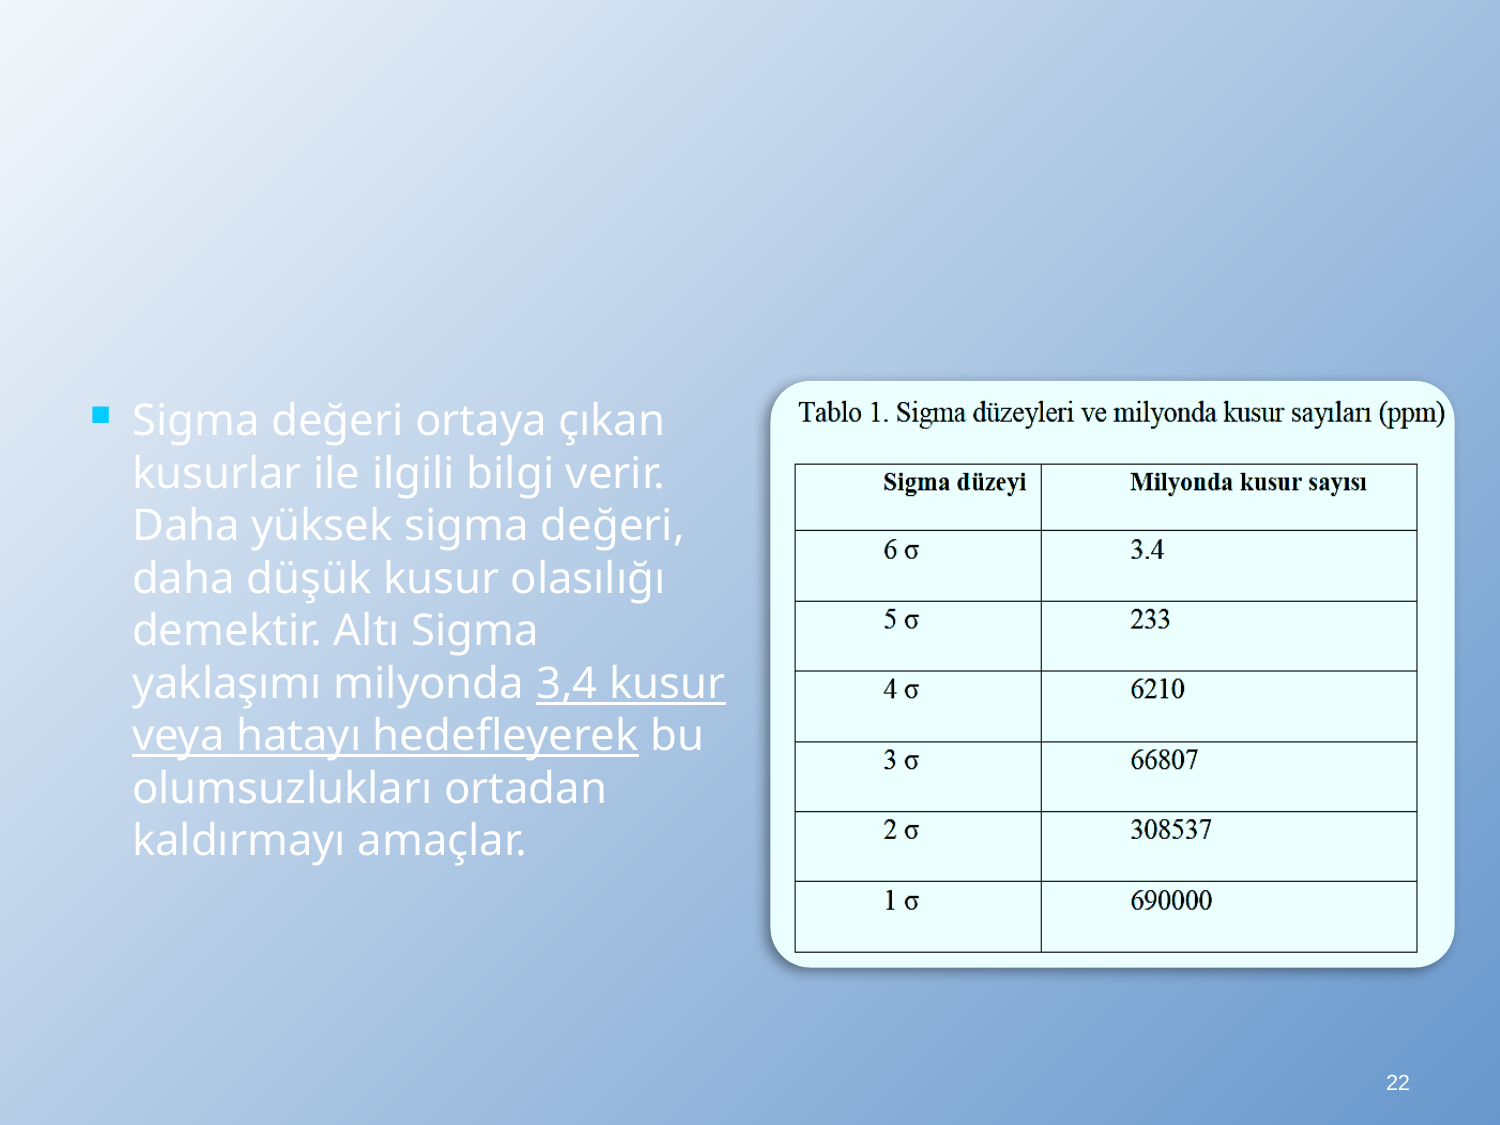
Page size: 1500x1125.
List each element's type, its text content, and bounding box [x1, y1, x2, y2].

slide_number 22 [1074, 1024, 1426, 1103]
list Sigma değeri ortaya çıkan kusurlar ile ilgili bilgi verir. Daha yüksek sigma değeri, daha düşük kusur olasılığı demektir. Altı Sigma yaklaşımı milyonda 3,4 kusur veya hatayı hedefleyerek bu olumsuzlukları ortadan kaldırmayı amaçlar. [74, 384, 757, 891]
picture [770, 380, 1455, 968]
